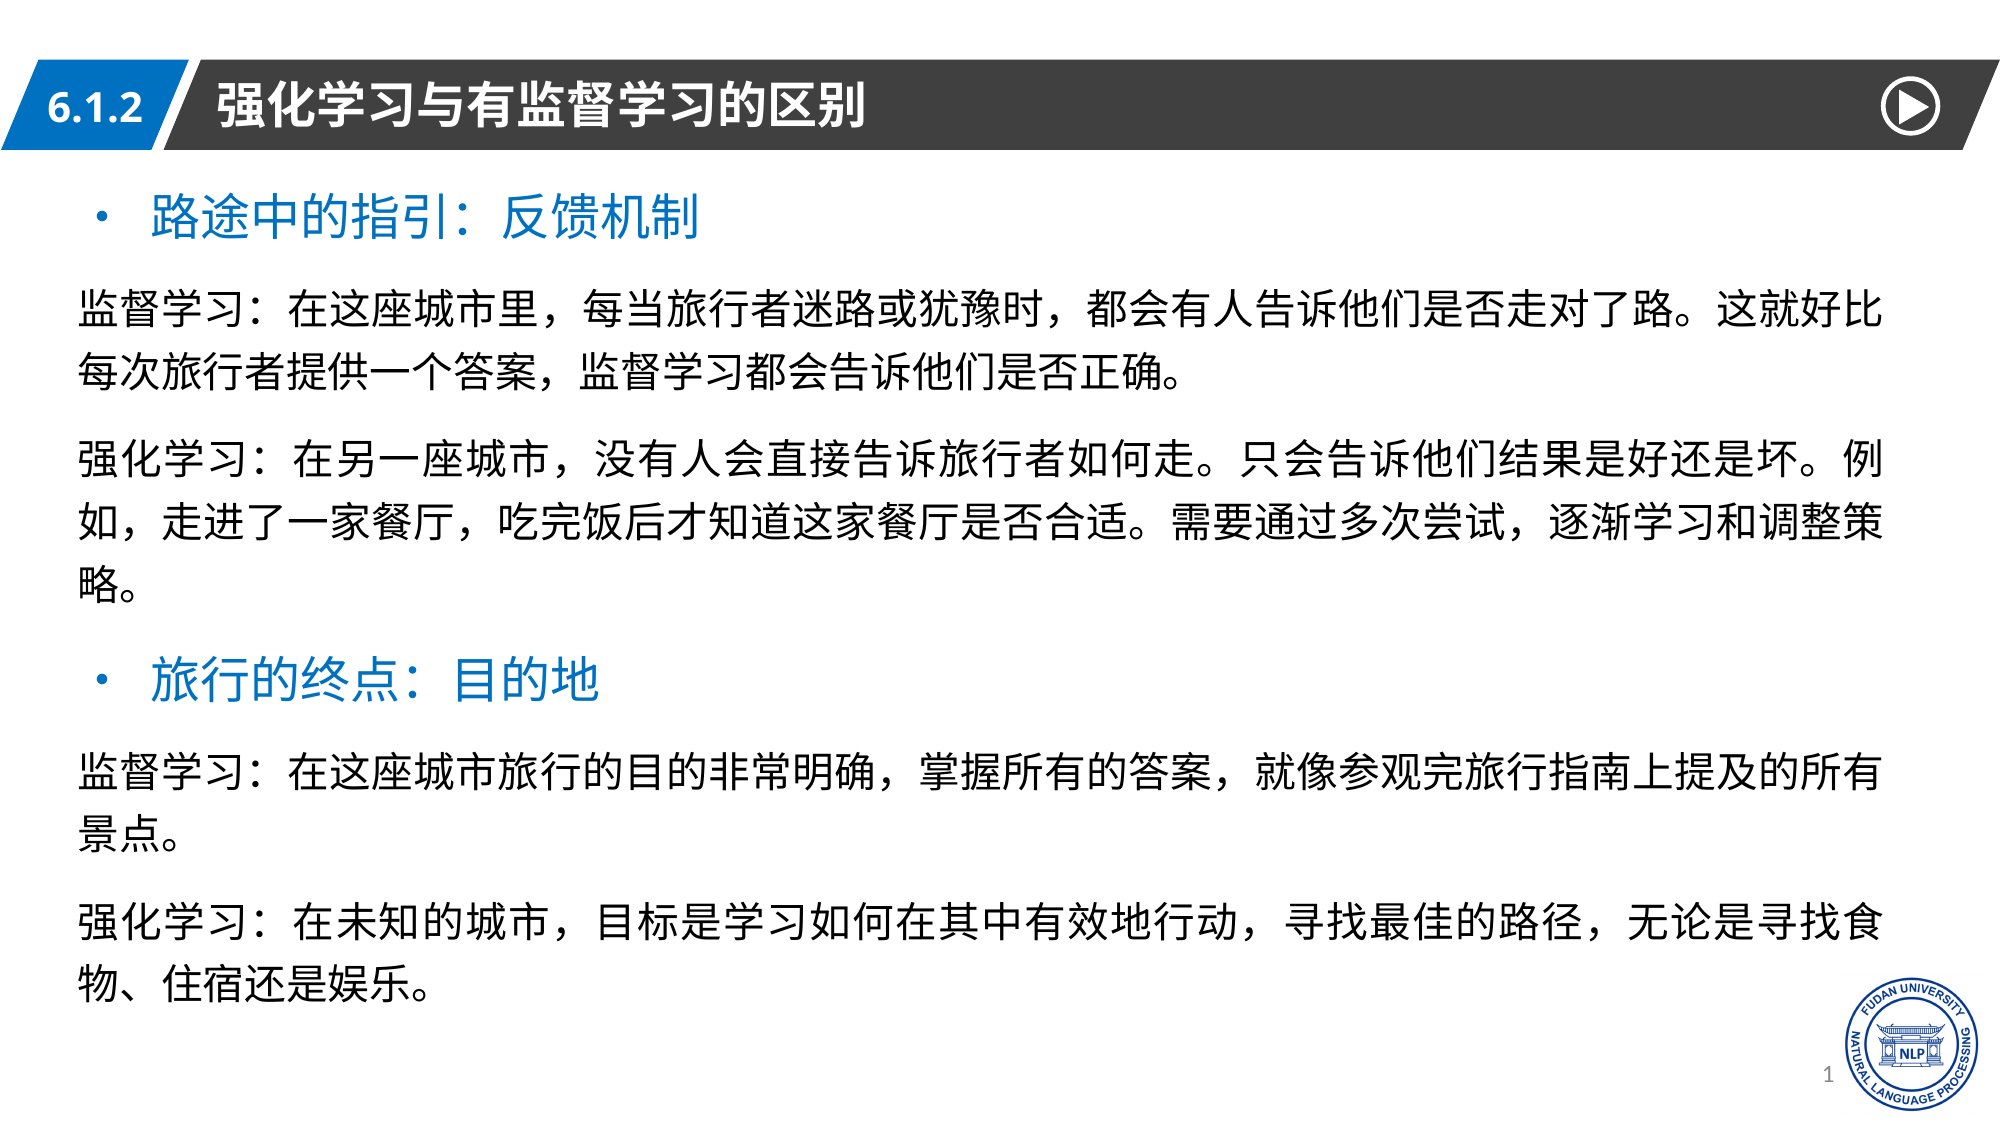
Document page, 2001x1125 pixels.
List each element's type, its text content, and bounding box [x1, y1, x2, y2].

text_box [1883, 78, 1939, 134]
text_box 强化学习与有监督学习的区别 [202, 66, 882, 142]
text_box [32, 59, 189, 120]
text_box [1, 89, 157, 150]
slide_number 14 [1412, 1042, 1863, 1103]
text_box • 路途中的指引：反馈机制 监督学习：在这座城市里，每当旅行者迷路或犹豫时，都会有人告诉他们是否走对了路。这就好比每次旅行者提供一个答案，监督学习都会告诉他们是否正确。 强化学习：在另一座城市，没有人会直接告诉旅行者如何走。只会告诉他们结果是好还是坏。例如，走进了一家餐厅，吃完饭后才知道这家餐厅是否合适。需要通过多次尝试，逐渐学习和调整策略。 • 旅行的终点：目的地 监督学习：在这座城市旅行的目的非常明确，掌握所有的答案，就像参观完旅行指南上提及的所有景点。 强化学习：在未知的城市，目标是学习如何在其中有效地行动，寻找最佳的路径，无论是寻找食物、住宿还是娱乐。 [62, 163, 1900, 1016]
picture [1834, 972, 1985, 1117]
text_box [163, 59, 2000, 150]
text_box 6.1.2 [26, 73, 164, 138]
